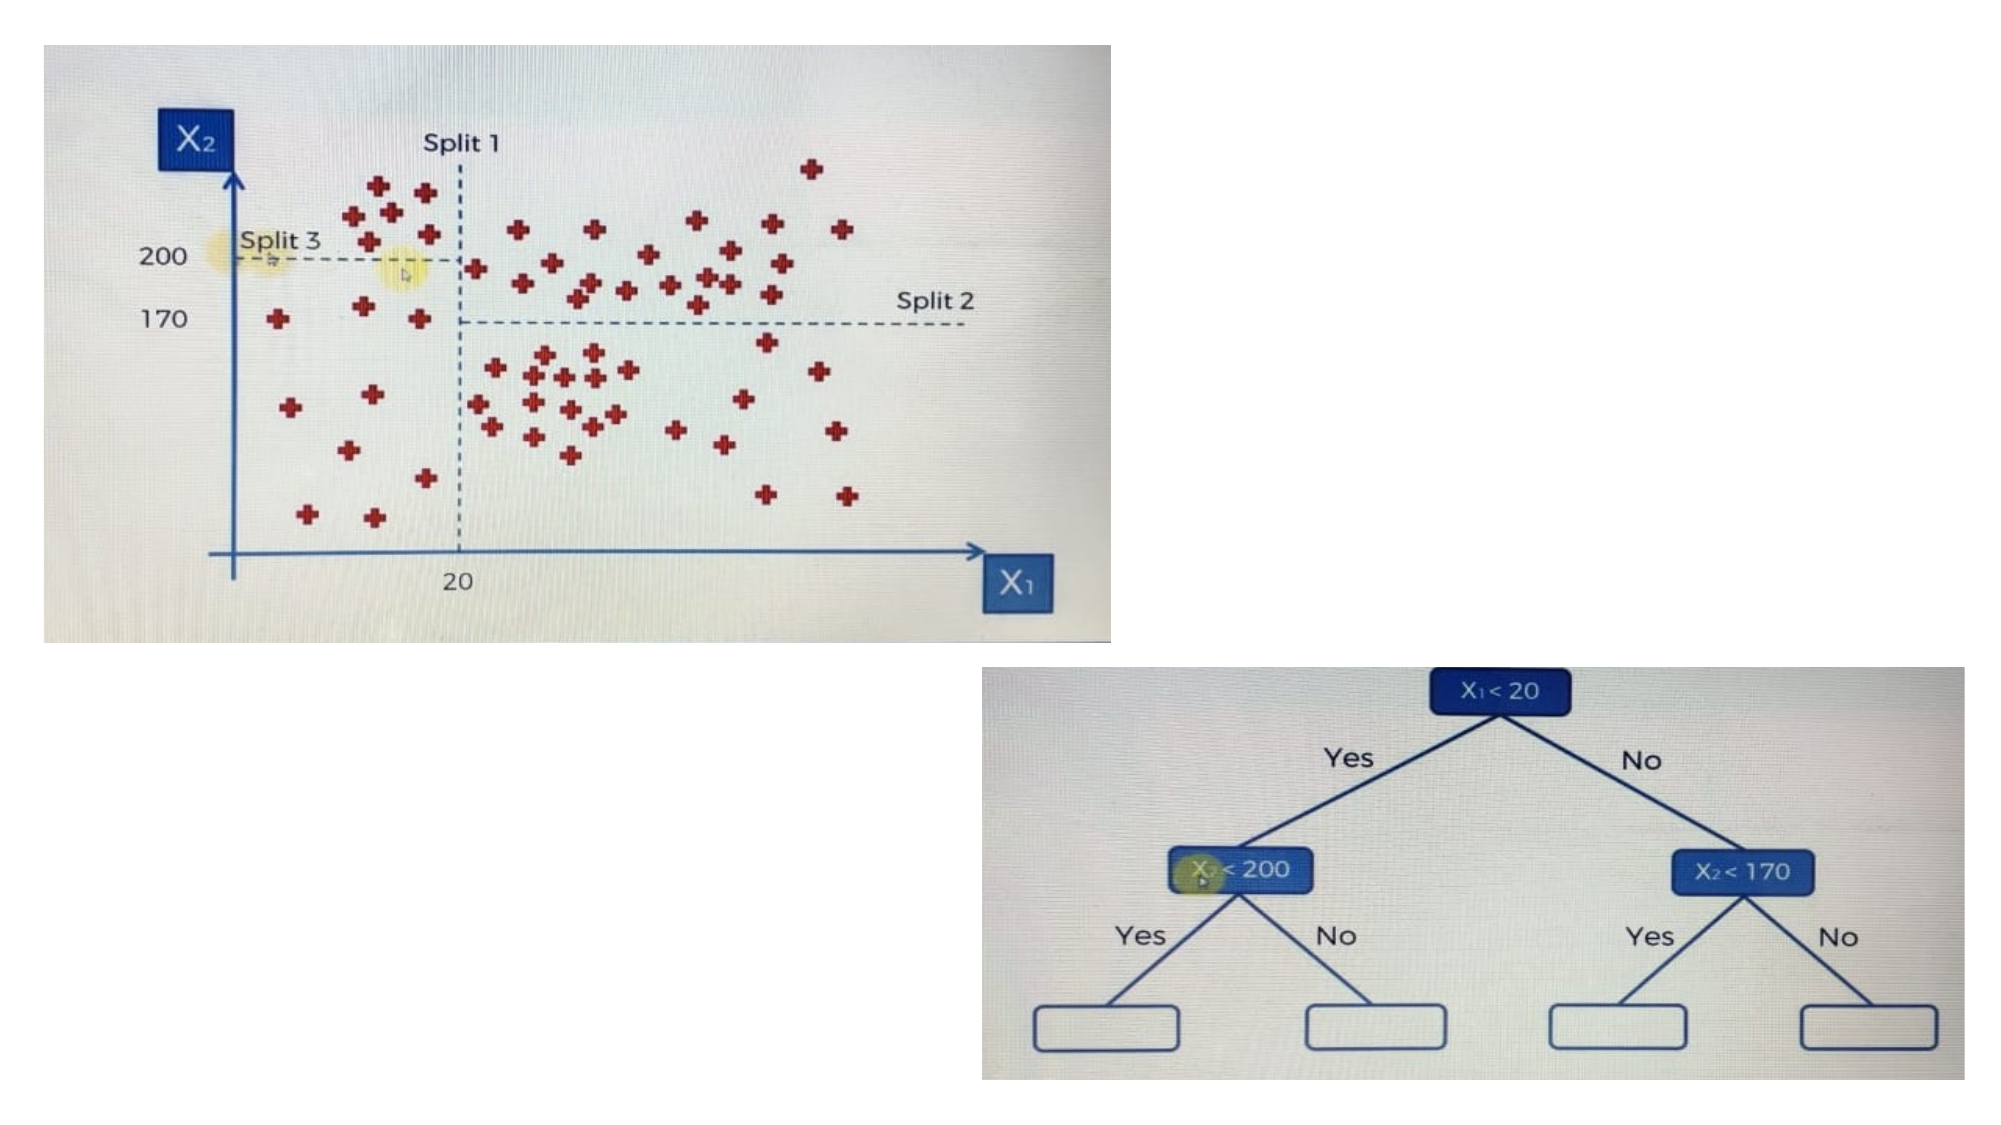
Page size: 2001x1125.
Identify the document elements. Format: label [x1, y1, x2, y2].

picture [982, 667, 1965, 1080]
picture [43, 45, 1111, 650]
